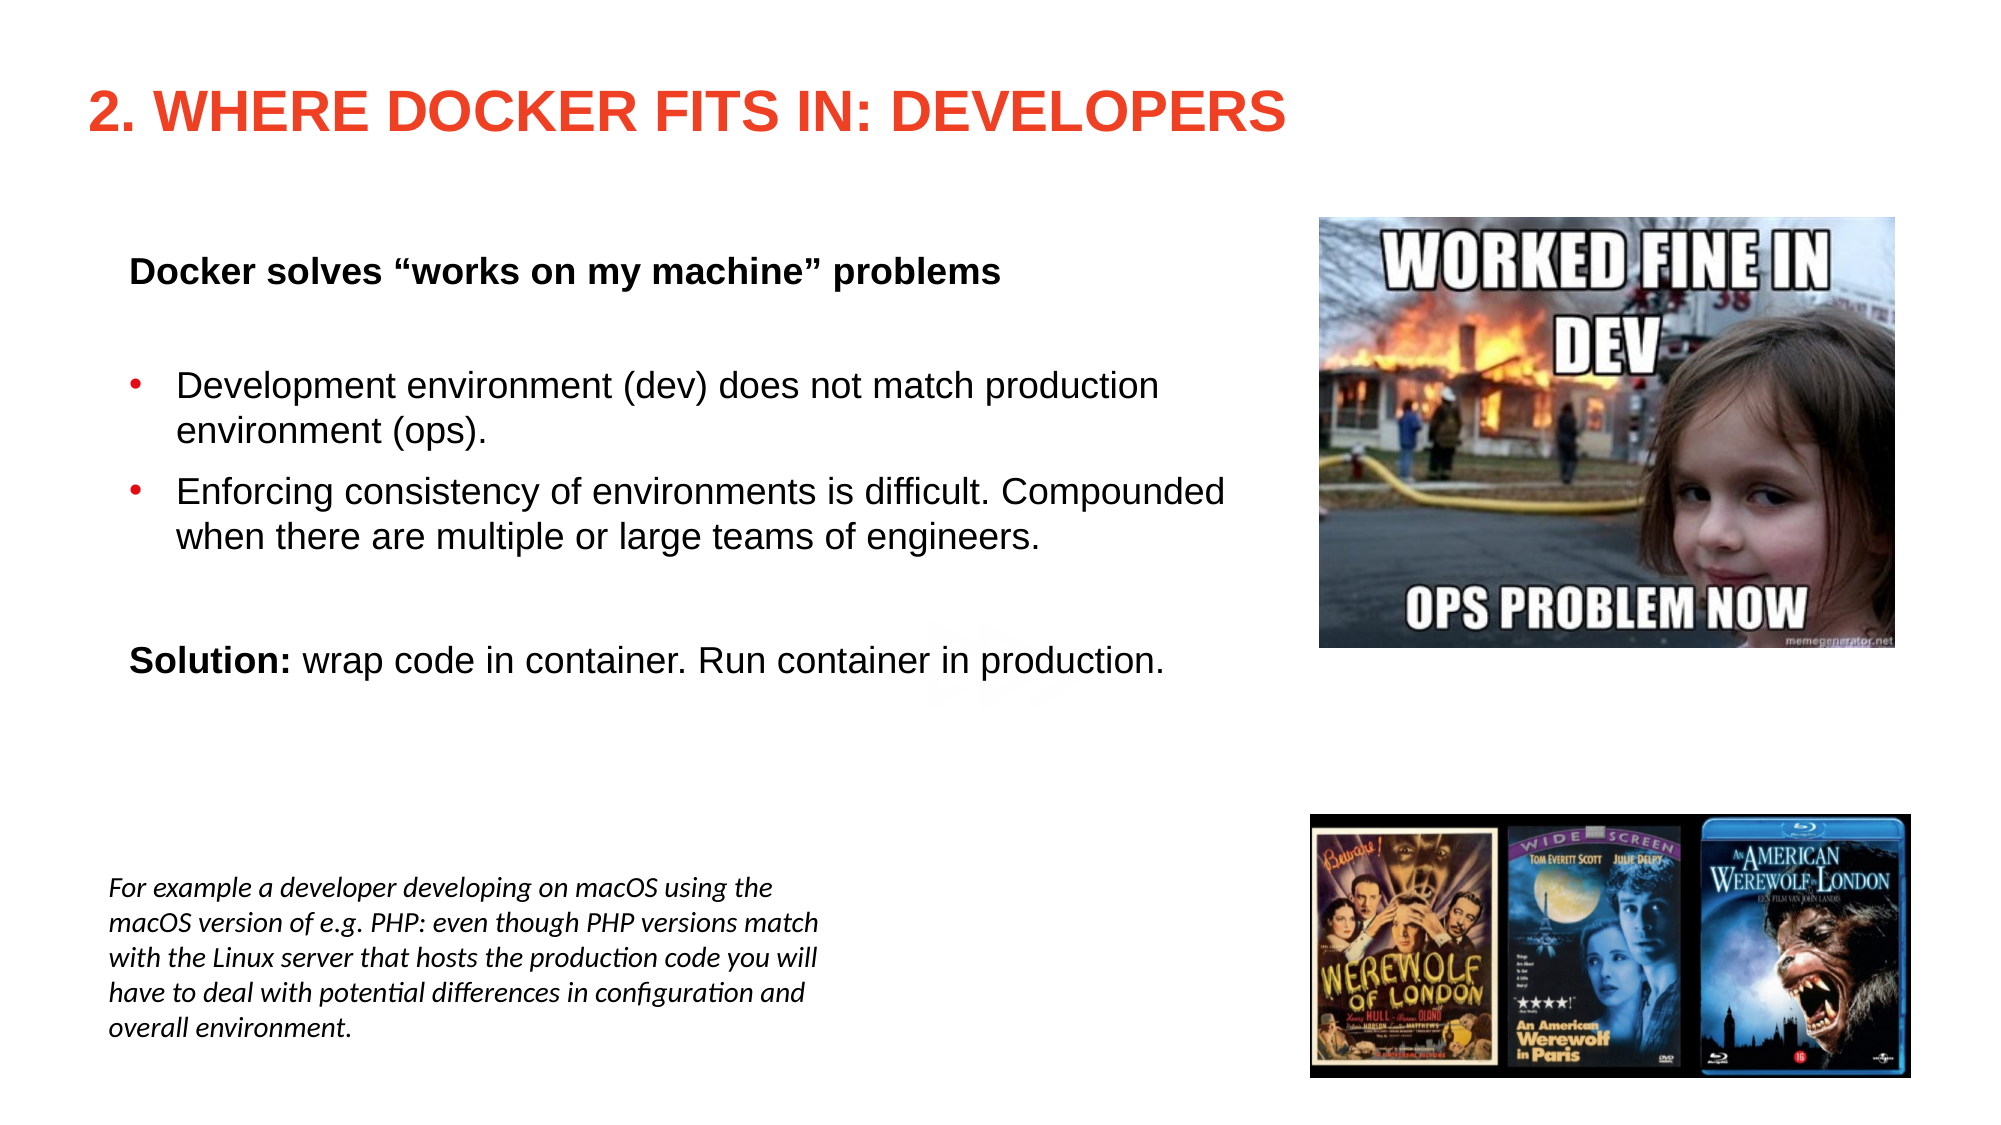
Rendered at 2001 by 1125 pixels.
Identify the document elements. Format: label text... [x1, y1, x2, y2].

picture [929, 621, 1080, 708]
text_box Docker solves “works on my machine” problems Development environment (dev) does not match production environment (ops). Enforcing consistency of environments is difficult. Compounded when there are multiple or large teams of engineers. Solution: wrap code in container. Run container in production. [114, 239, 1294, 793]
text_box For example a developer developing on macOS using the macOS version of e.g. PHP: even though PHP versions match with the Linux server that hosts the production code you will have to deal with potential differences in configuration and overall environment. [93, 861, 853, 1086]
picture [1319, 217, 1895, 648]
picture [1310, 814, 1911, 1078]
title 2. Where Docker fits in: Developers [88, 88, 1911, 183]
